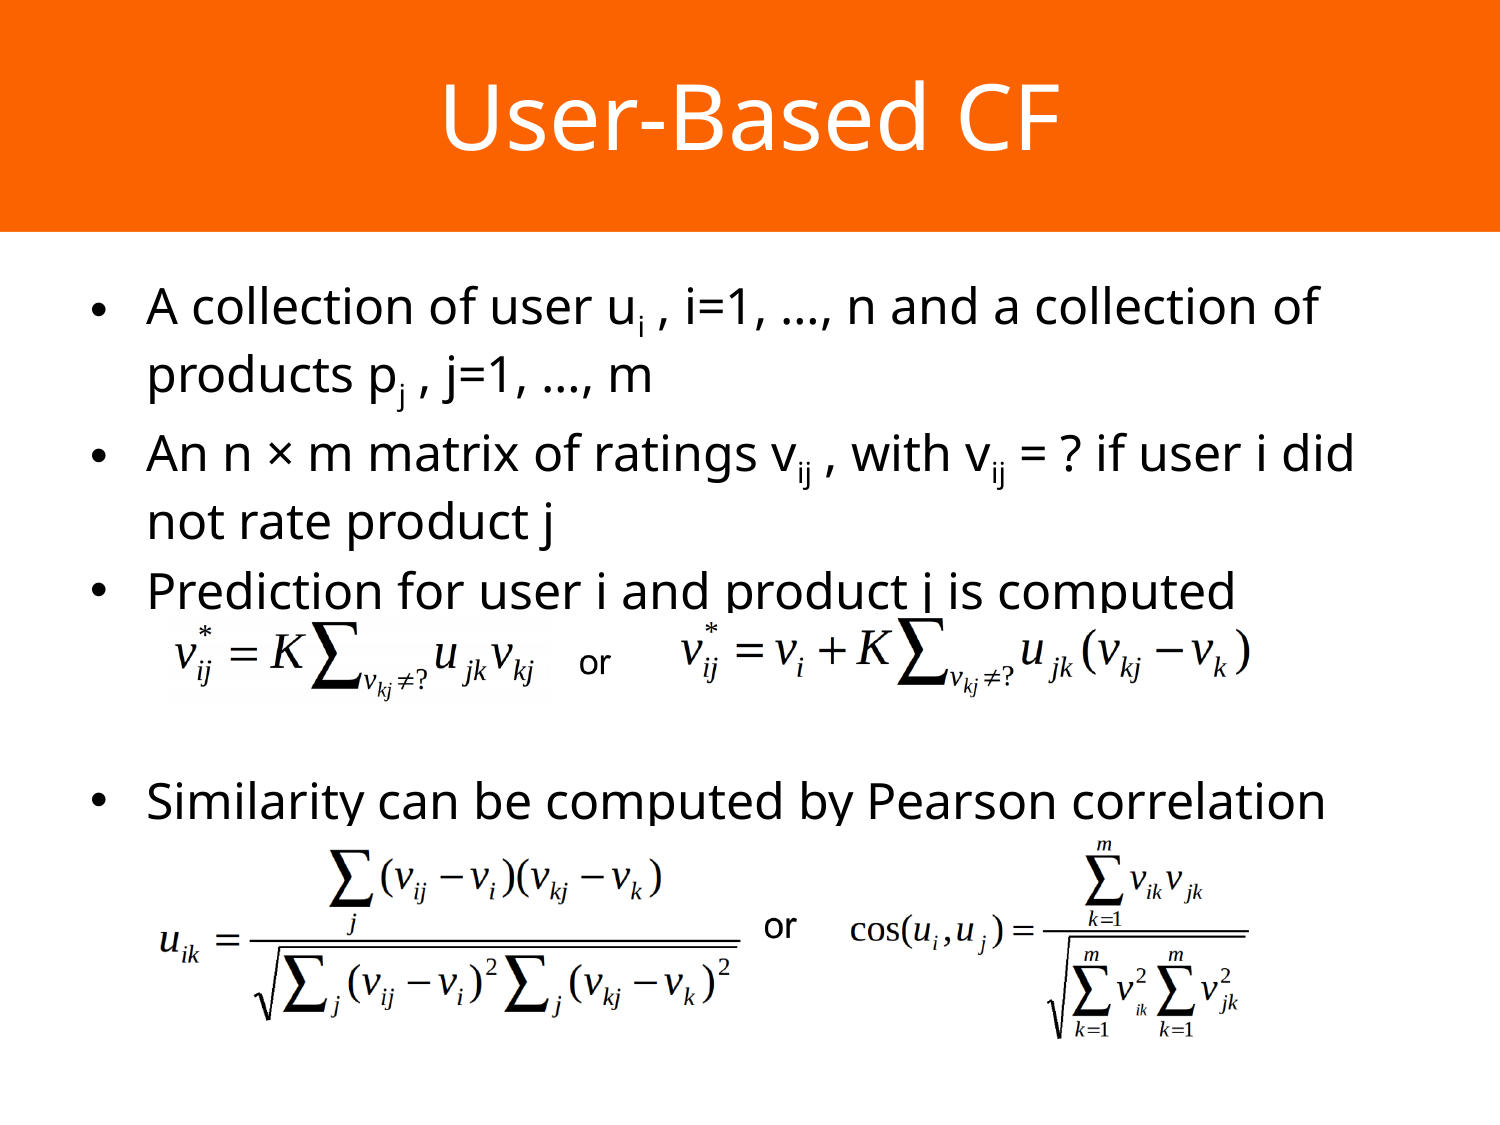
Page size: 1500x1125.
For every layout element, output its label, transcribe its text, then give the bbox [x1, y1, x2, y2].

picture [146, 613, 1258, 706]
title User-Based CF [75, 30, 1425, 197]
picture [146, 826, 1265, 1047]
list A collection of user ui , i=1, …, n and a collection of products pj , j=1, …, m An n × m matrix of ratings vij , with vij = ? if user i did not rate product j Prediction for user i and product j is computed Similarity can be computed by Pearson correlation [75, 267, 1425, 1024]
